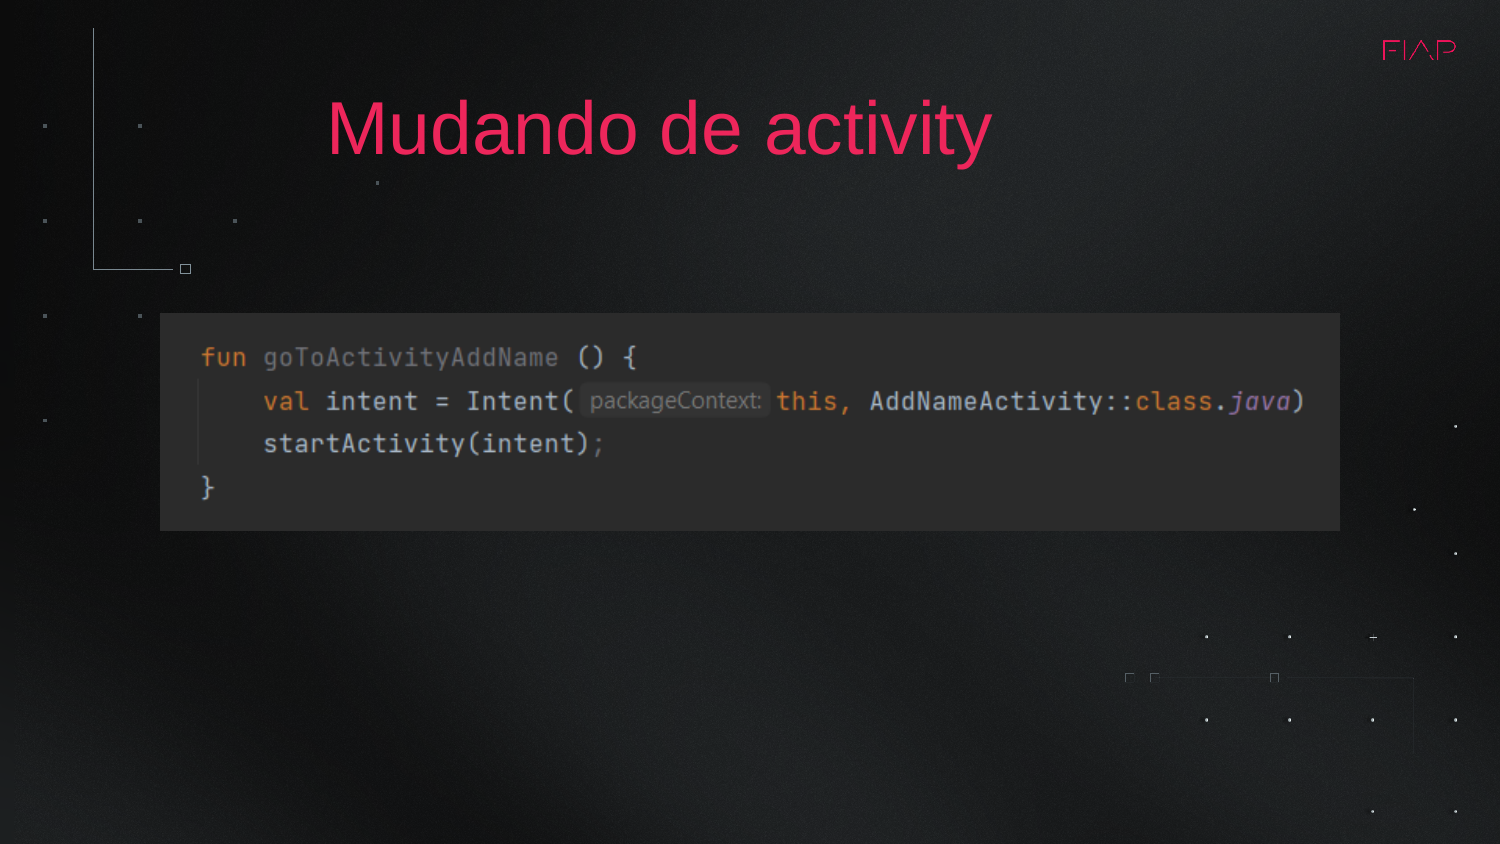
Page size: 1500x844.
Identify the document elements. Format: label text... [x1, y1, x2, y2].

picture [0, 0, 1500, 844]
text_box Mudando de activity [383, 72, 1230, 177]
